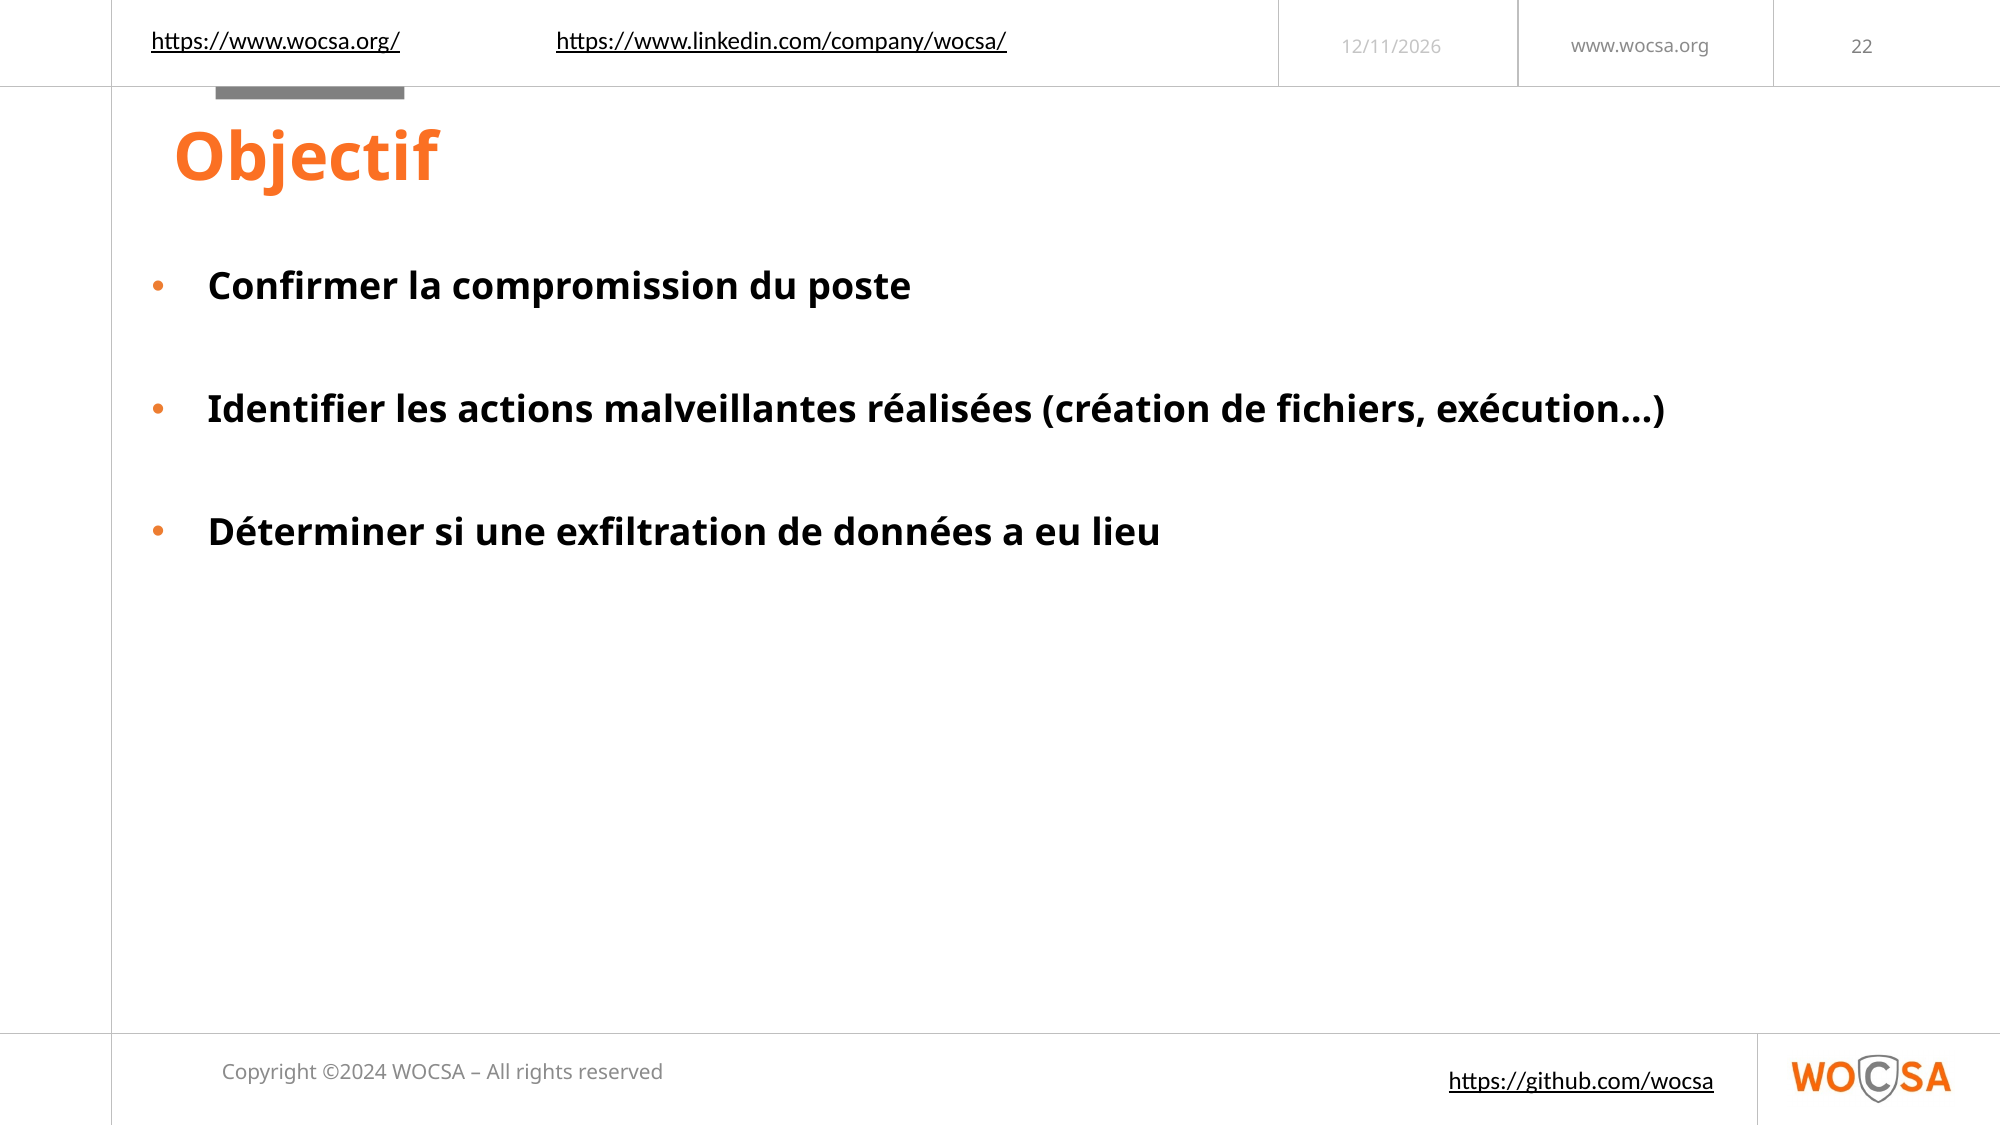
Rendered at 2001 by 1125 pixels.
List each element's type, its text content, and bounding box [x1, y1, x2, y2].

text_box https://github.com/wocsa [1433, 1057, 1841, 1102]
footer Copyright ©2024 WOCSA – All rights reserved [110, 1042, 786, 1103]
picture [1787, 1050, 1955, 1107]
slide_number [1271, 62, 1512, 67]
title Objectif [158, 108, 1670, 209]
text_box https://www.wocsa.org/ [136, 17, 541, 62]
text_box https://www.linkedin.com/company/wocsa/ [541, 16, 1543, 62]
list Confirmer la compromission du poste Identifier les actions malveillantes réalisées (création de fichiers, exécution…) Déterminer si une exfiltration de données a eu lieu [136, 259, 1752, 1029]
